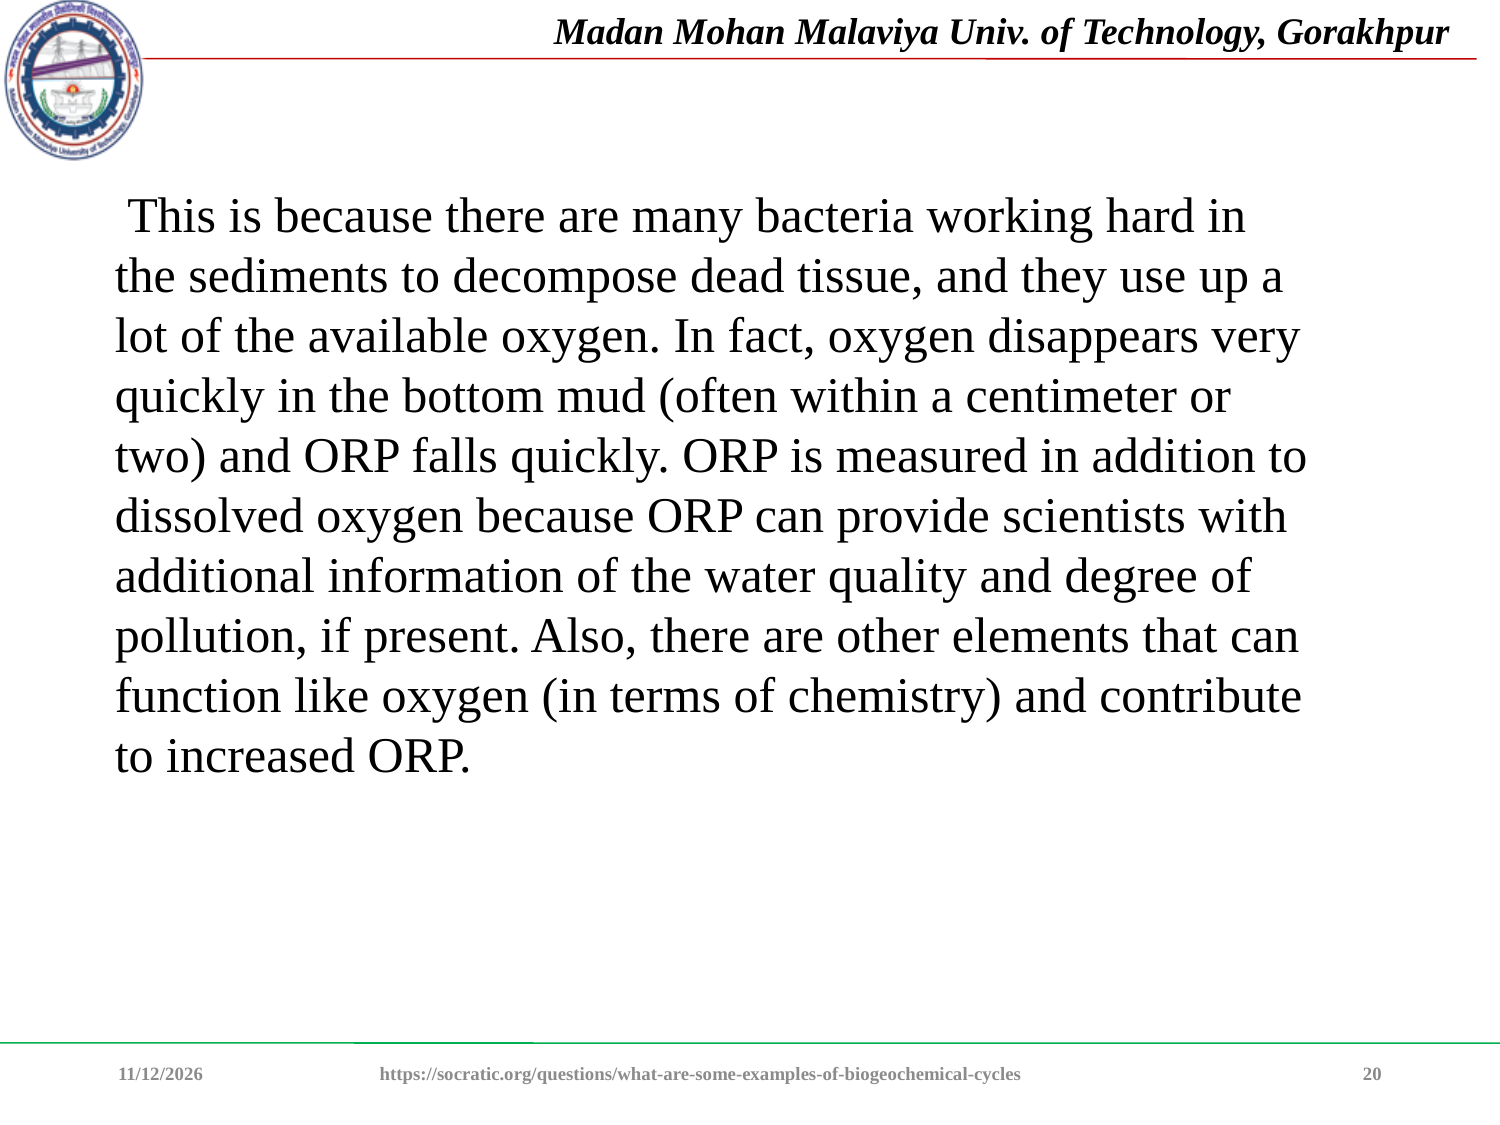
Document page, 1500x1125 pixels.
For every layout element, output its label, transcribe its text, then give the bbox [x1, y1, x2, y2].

slide_number 20 [1059, 1042, 1397, 1103]
slide_number 08-Feb-22 [103, 1042, 275, 1103]
footer https://socratic.org/questions/what-are-some-examples-of-biogeochemical-cycles [275, 1042, 1059, 1103]
picture [0, 0, 148, 166]
text_box This is because there are many bacteria working hard in the sediments to decompose dead tissue, and they use up a lot of the available oxygen. In fact, oxygen disappears very quickly in the bottom mud (often within a centimeter or two) and ORP falls quickly. ORP is measured in addition to dissolved oxygen because ORP can provide scientists with additional information of the water quality and degree of pollution, if present. Also, there are other elements that can function like oxygen (in terms of chemistry) and contribute to increased ORP. [99, 174, 1325, 790]
